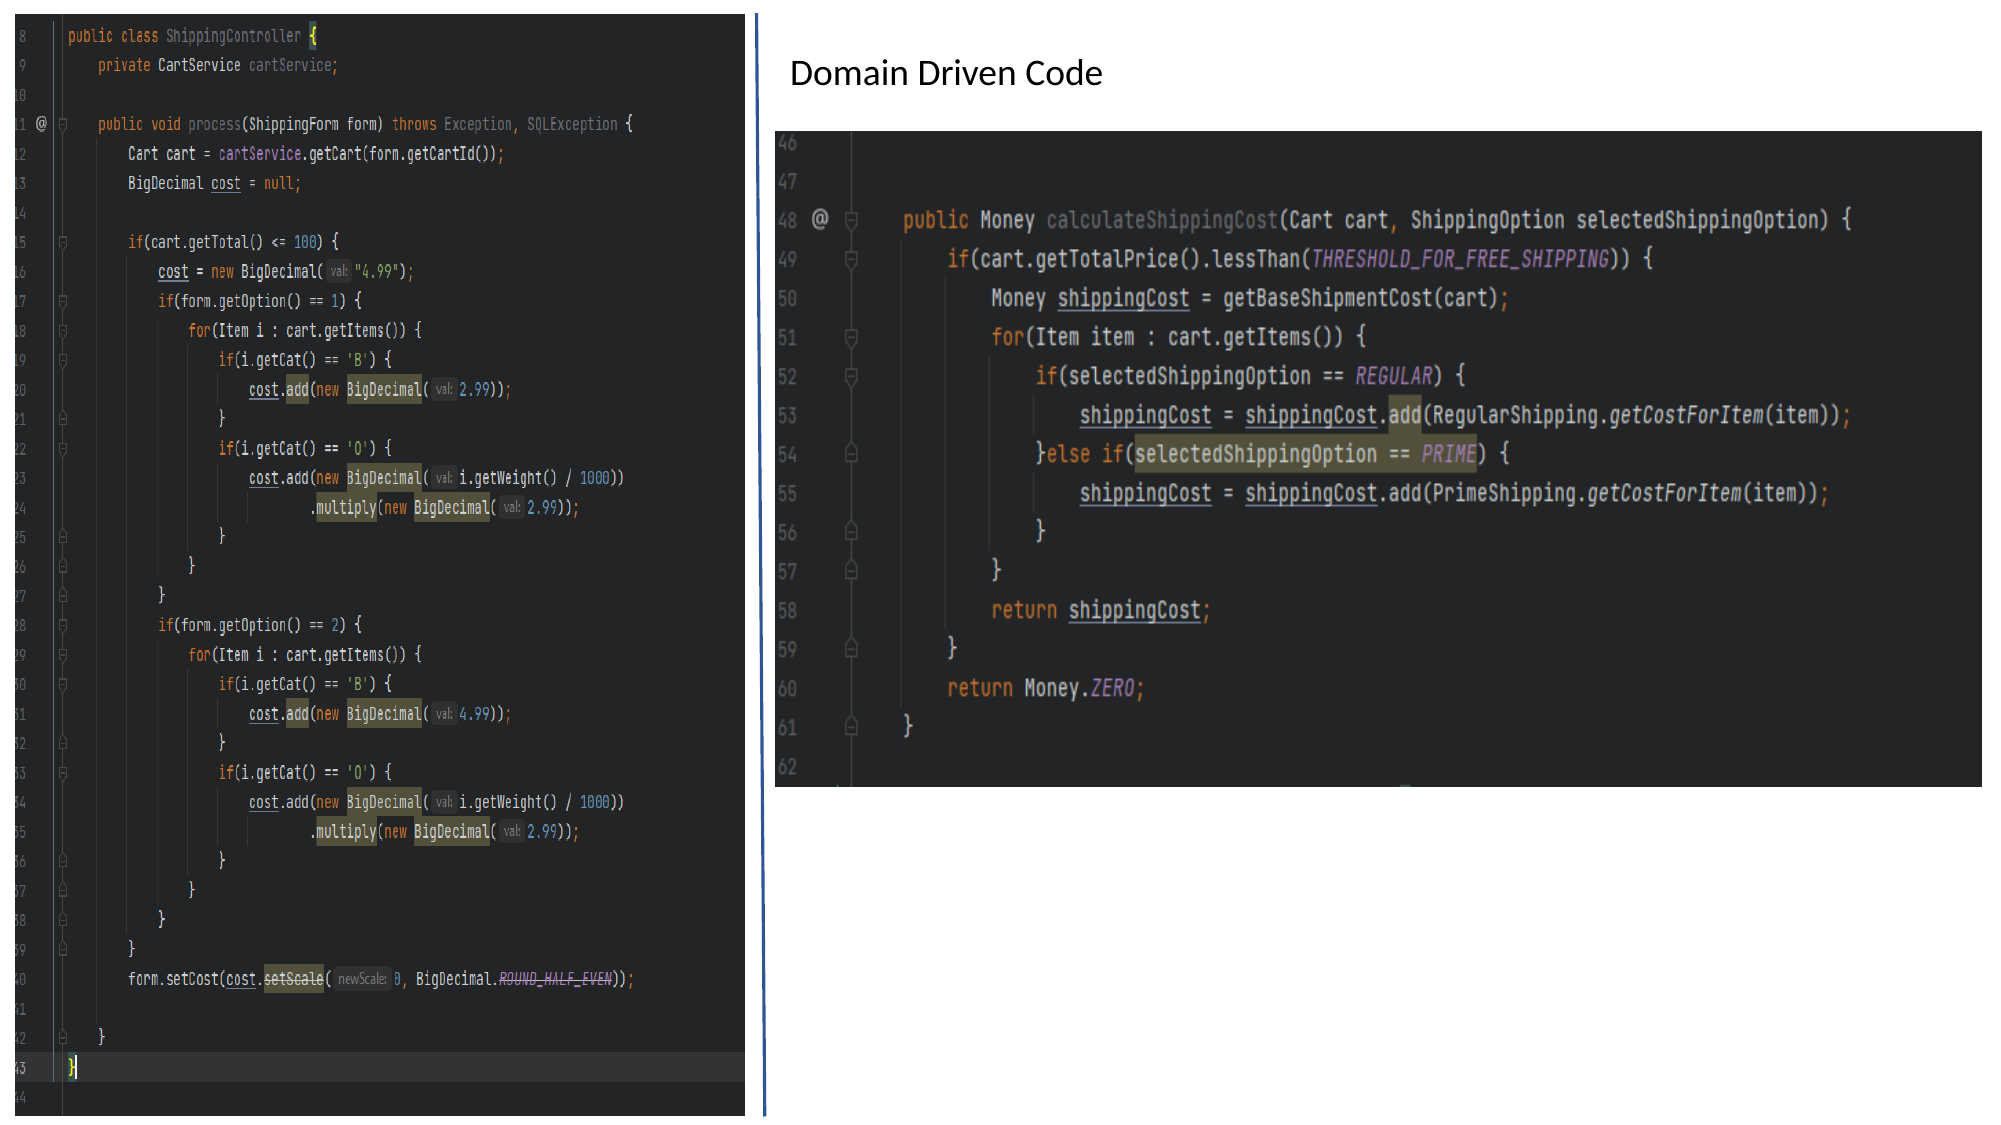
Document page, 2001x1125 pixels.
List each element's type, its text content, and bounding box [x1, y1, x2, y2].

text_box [756, 13, 765, 1117]
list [14, 13, 746, 1117]
picture [775, 131, 1982, 787]
text_box Domain Driven Code [775, 40, 1789, 101]
